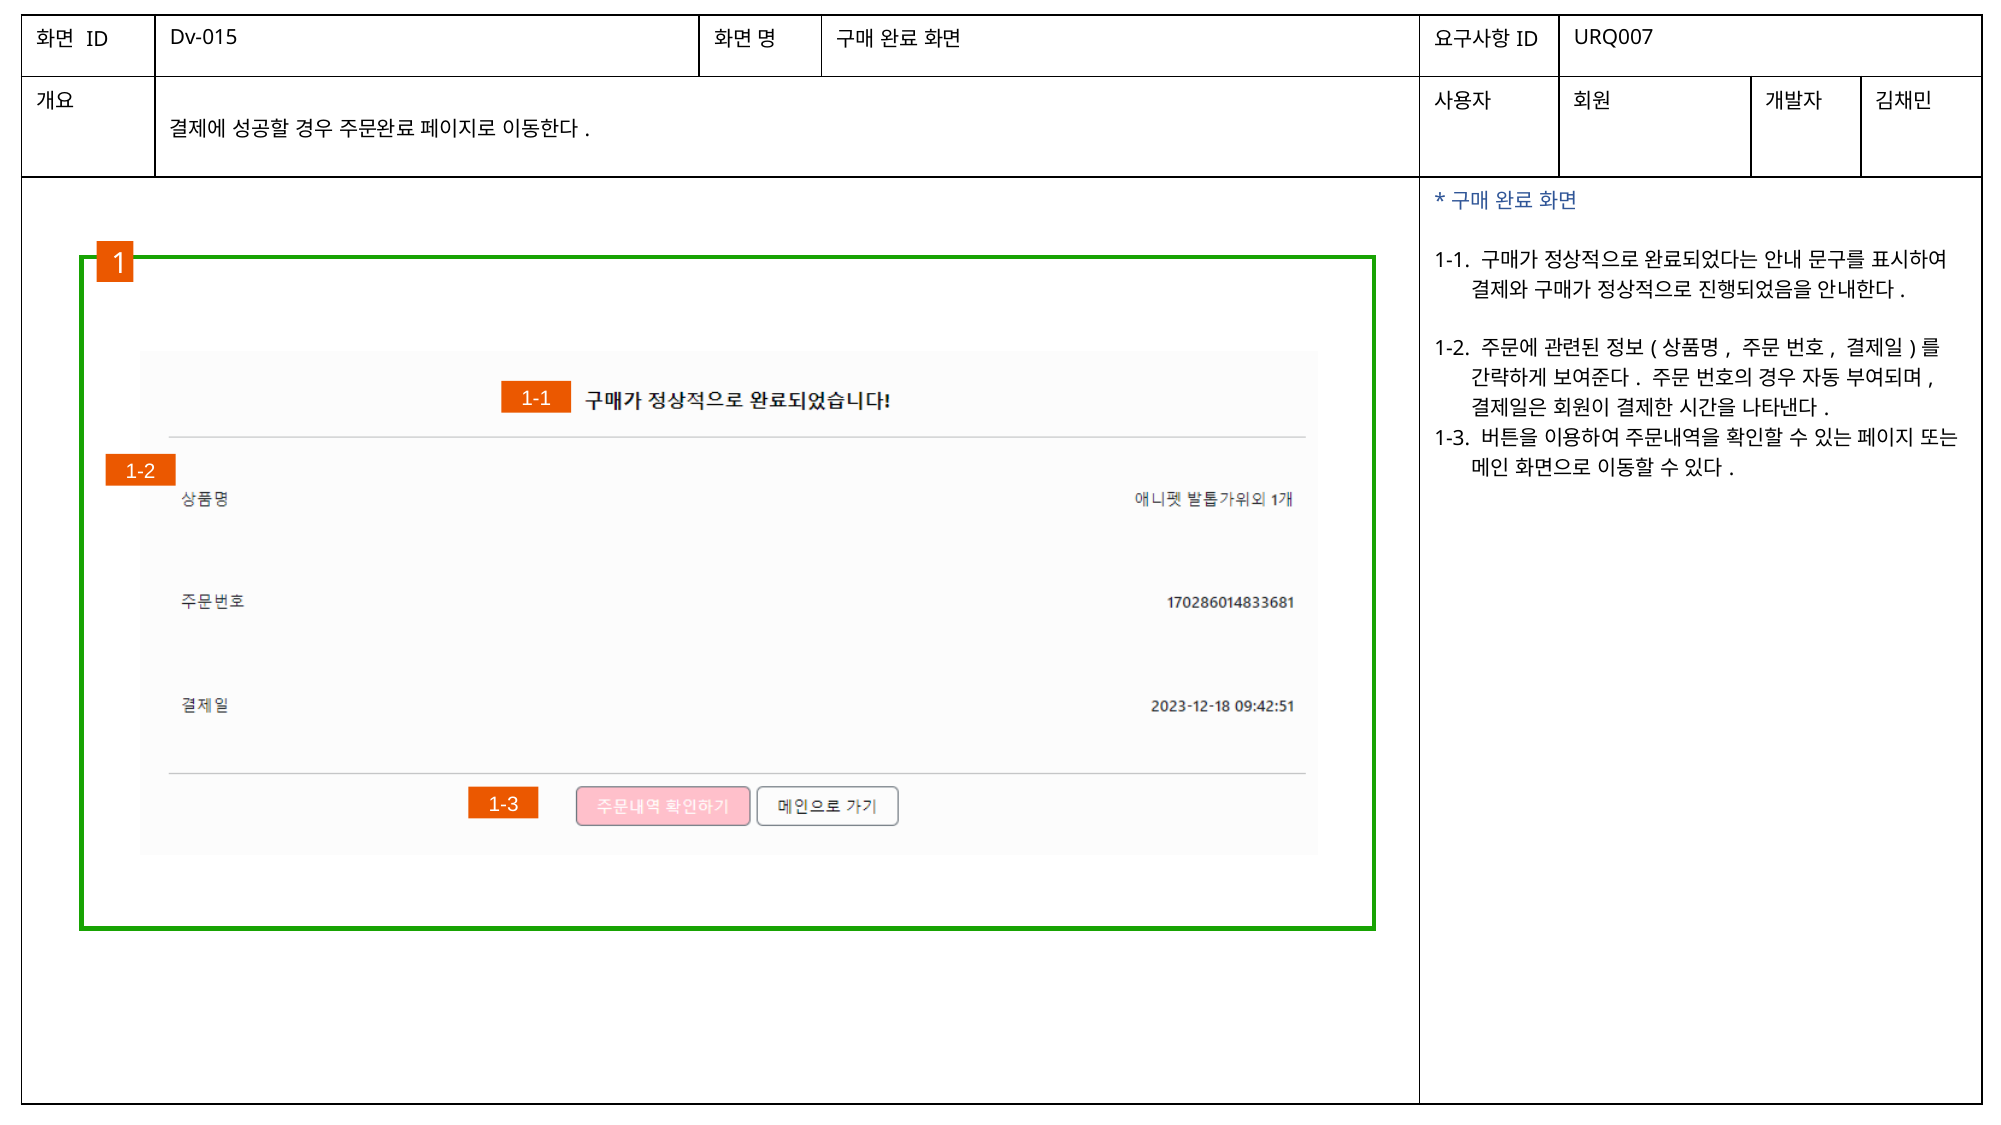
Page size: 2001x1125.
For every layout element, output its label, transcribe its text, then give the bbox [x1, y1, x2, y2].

table_cell 회원 [1560, 77, 1750, 176]
table_header URQ007 [1560, 16, 1981, 76]
table_cell 김채민 [1862, 77, 1981, 176]
table_header 화면 명 [700, 16, 821, 76]
table_cell [22, 178, 1419, 1103]
text_box [81, 257, 1375, 929]
table_header 구매 완료 화면 [822, 16, 1419, 76]
table_cell 개발자 [1752, 77, 1860, 176]
table_header 화면 ID [22, 16, 154, 76]
table_header 요구사항ID [1420, 16, 1558, 76]
text_box 1 [96, 241, 134, 282]
table_cell *구매 완료 화면 1-1. 구매가 정상적으로 완료되었다는 안내 문구를 표시하여 결제와 구매가 정상적으로 진행되었음을 안내한다. 1-2. 주문에 관련된 정보(상품명, 주문 번호, 결제일)를 간략하게 보여준다. 주문 번호의 경우 자동 부여되며, 결제일은 회원이 결제한 시간을 나타낸다. 1-3. 버튼을 이용하여 주문내역을 확인할 수 있는 페이지 또는 메인 화면으로 이동할 수 있다. [1420, 178, 1981, 1103]
table_cell 개요 [22, 77, 154, 176]
table_header Dv-015 [156, 16, 698, 76]
table_cell 사용자 [1420, 77, 1558, 176]
table_cell 결제에 성공할 경우 주문완료 페이지로 이동한다. [156, 77, 1419, 176]
picture [140, 351, 1318, 855]
